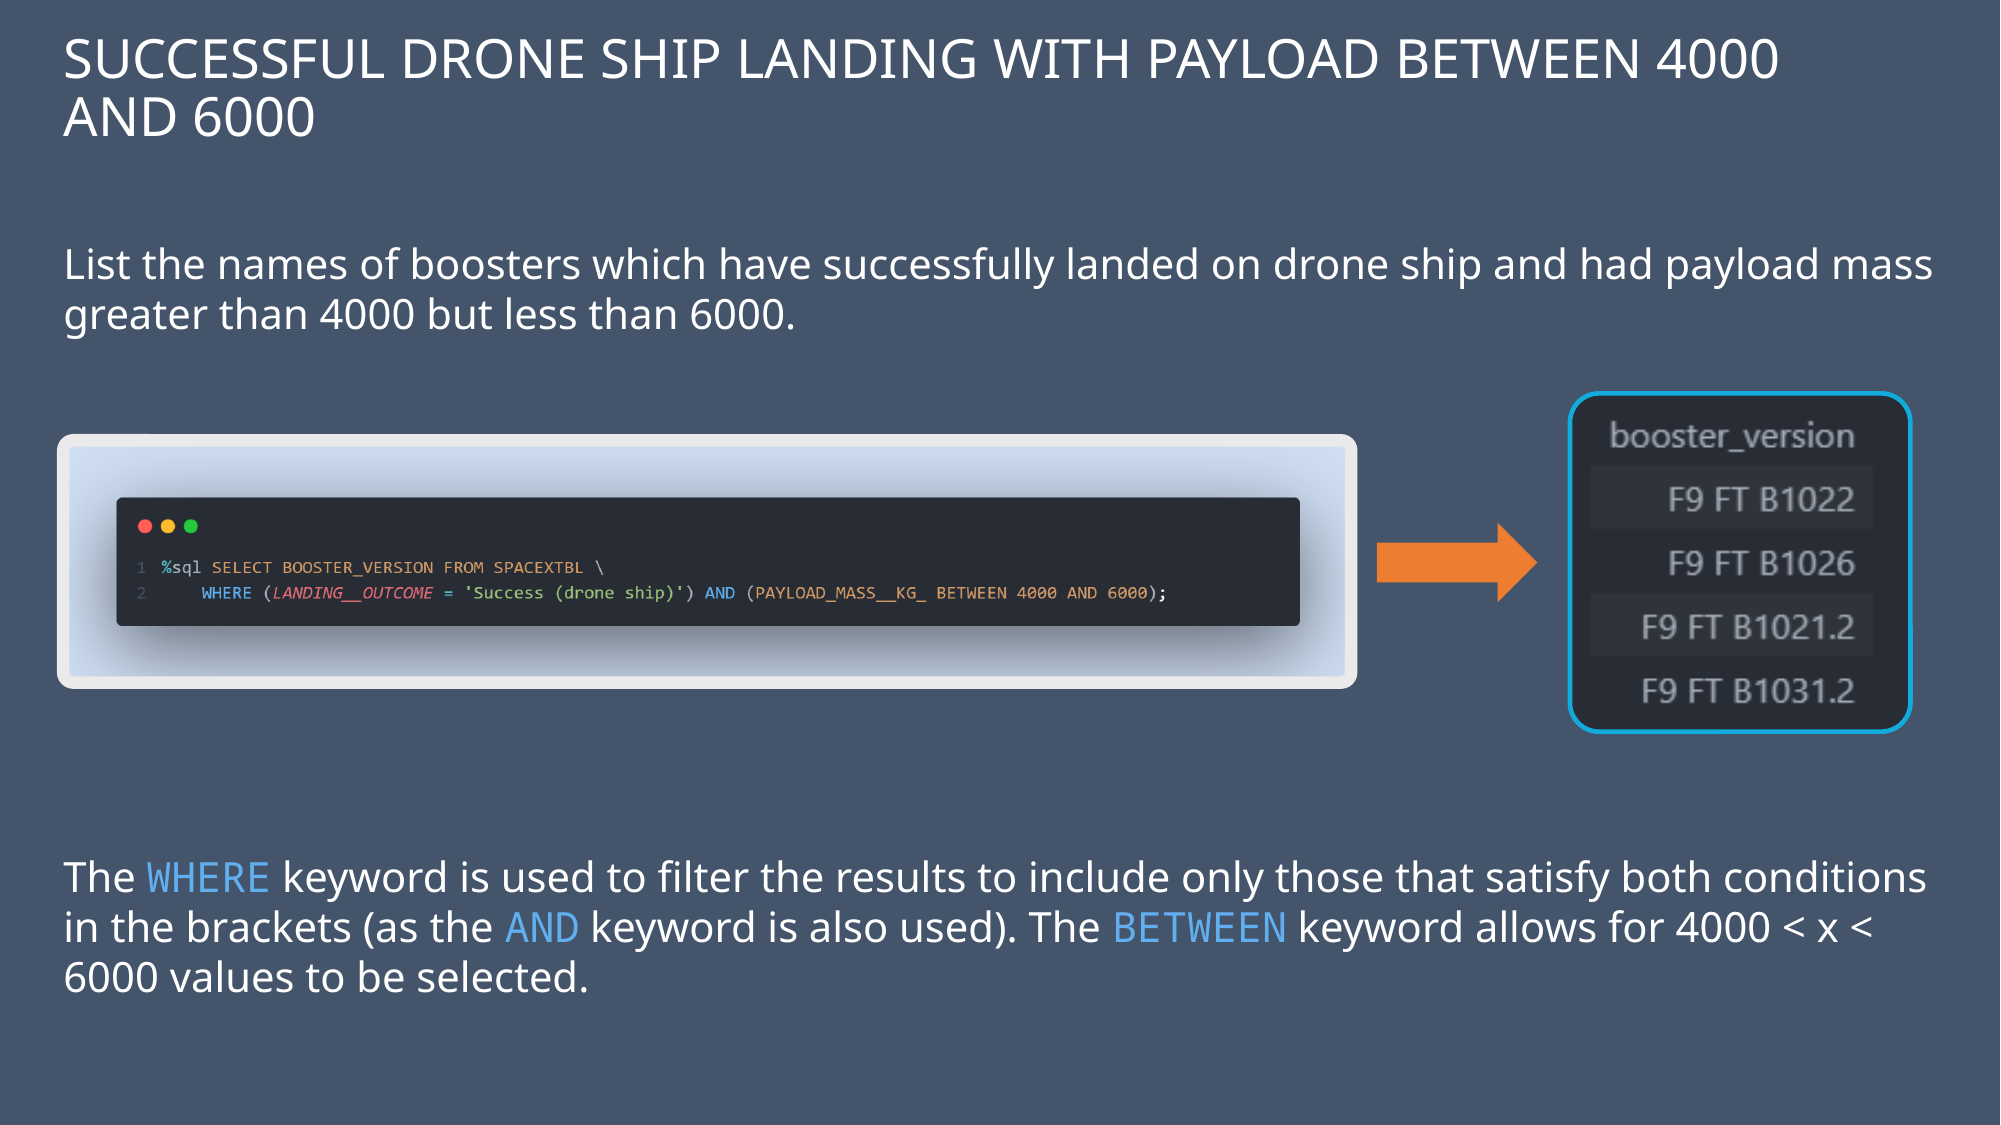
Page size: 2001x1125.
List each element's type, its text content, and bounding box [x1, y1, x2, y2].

text_box [1375, 520, 1539, 605]
text_box [1569, 393, 1911, 732]
text_box Successful Drone Ship Landing with Payload between 4000 and 6000 [63, 30, 1859, 149]
text_box List the names of boosters which have successfully landed on drone ship and had payload mass greater than 4000 but less than 6000. The WHERE keyword is used to filter the results to include only those that satisfy both conditions in the brackets (as the AND keyword is also used). The BETWEEN keyword allows for 4000 < x < 6000 values to be selected. [63, 237, 1935, 1050]
text_box [63, 440, 1352, 683]
